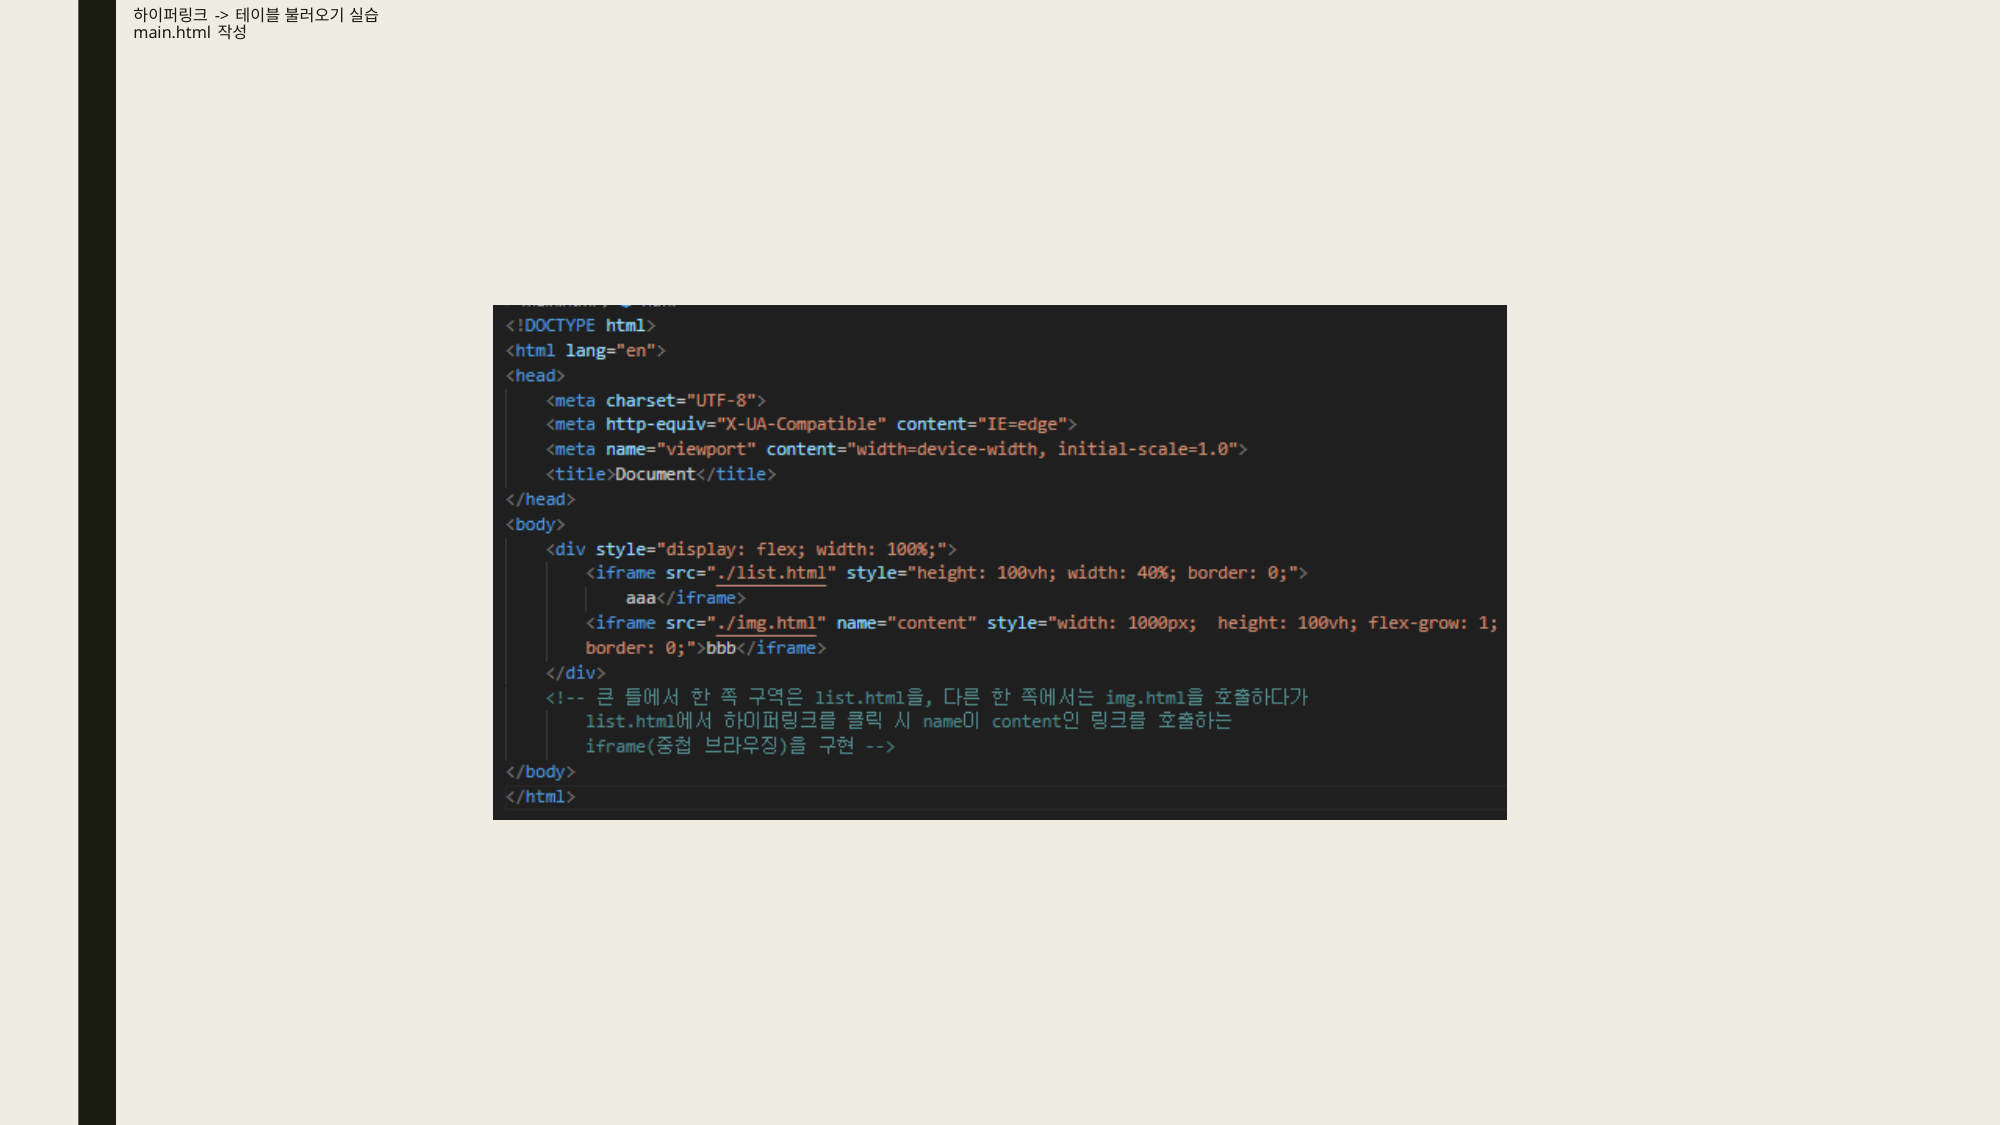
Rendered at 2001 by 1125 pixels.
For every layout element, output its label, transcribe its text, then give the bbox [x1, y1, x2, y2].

title 하이퍼링크 -> 테이블 불러오기 실습 main.html 작성 [118, 0, 1694, 50]
picture [493, 305, 1507, 820]
